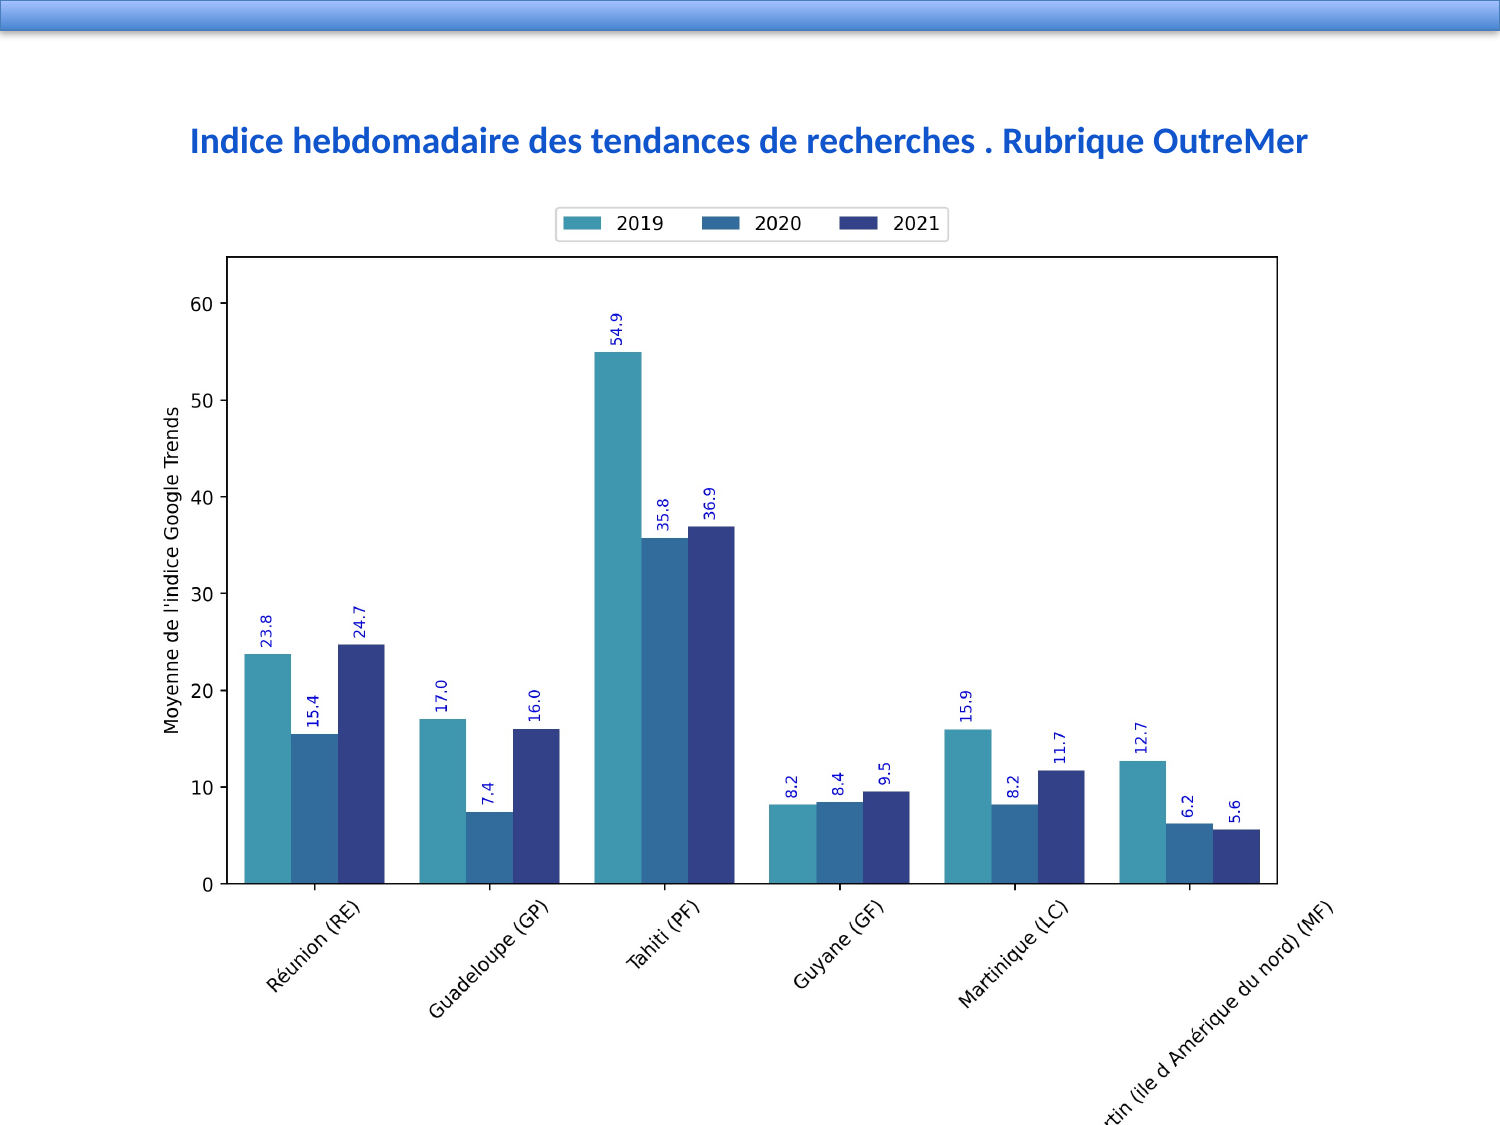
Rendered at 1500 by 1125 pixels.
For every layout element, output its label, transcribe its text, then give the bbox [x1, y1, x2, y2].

picture [149, 194, 1351, 1125]
text_box [0, 0, 1500, 31]
title Indice hebdomadaire des tendances de recherches . Rubrique OutreMer [75, 45, 1425, 233]
